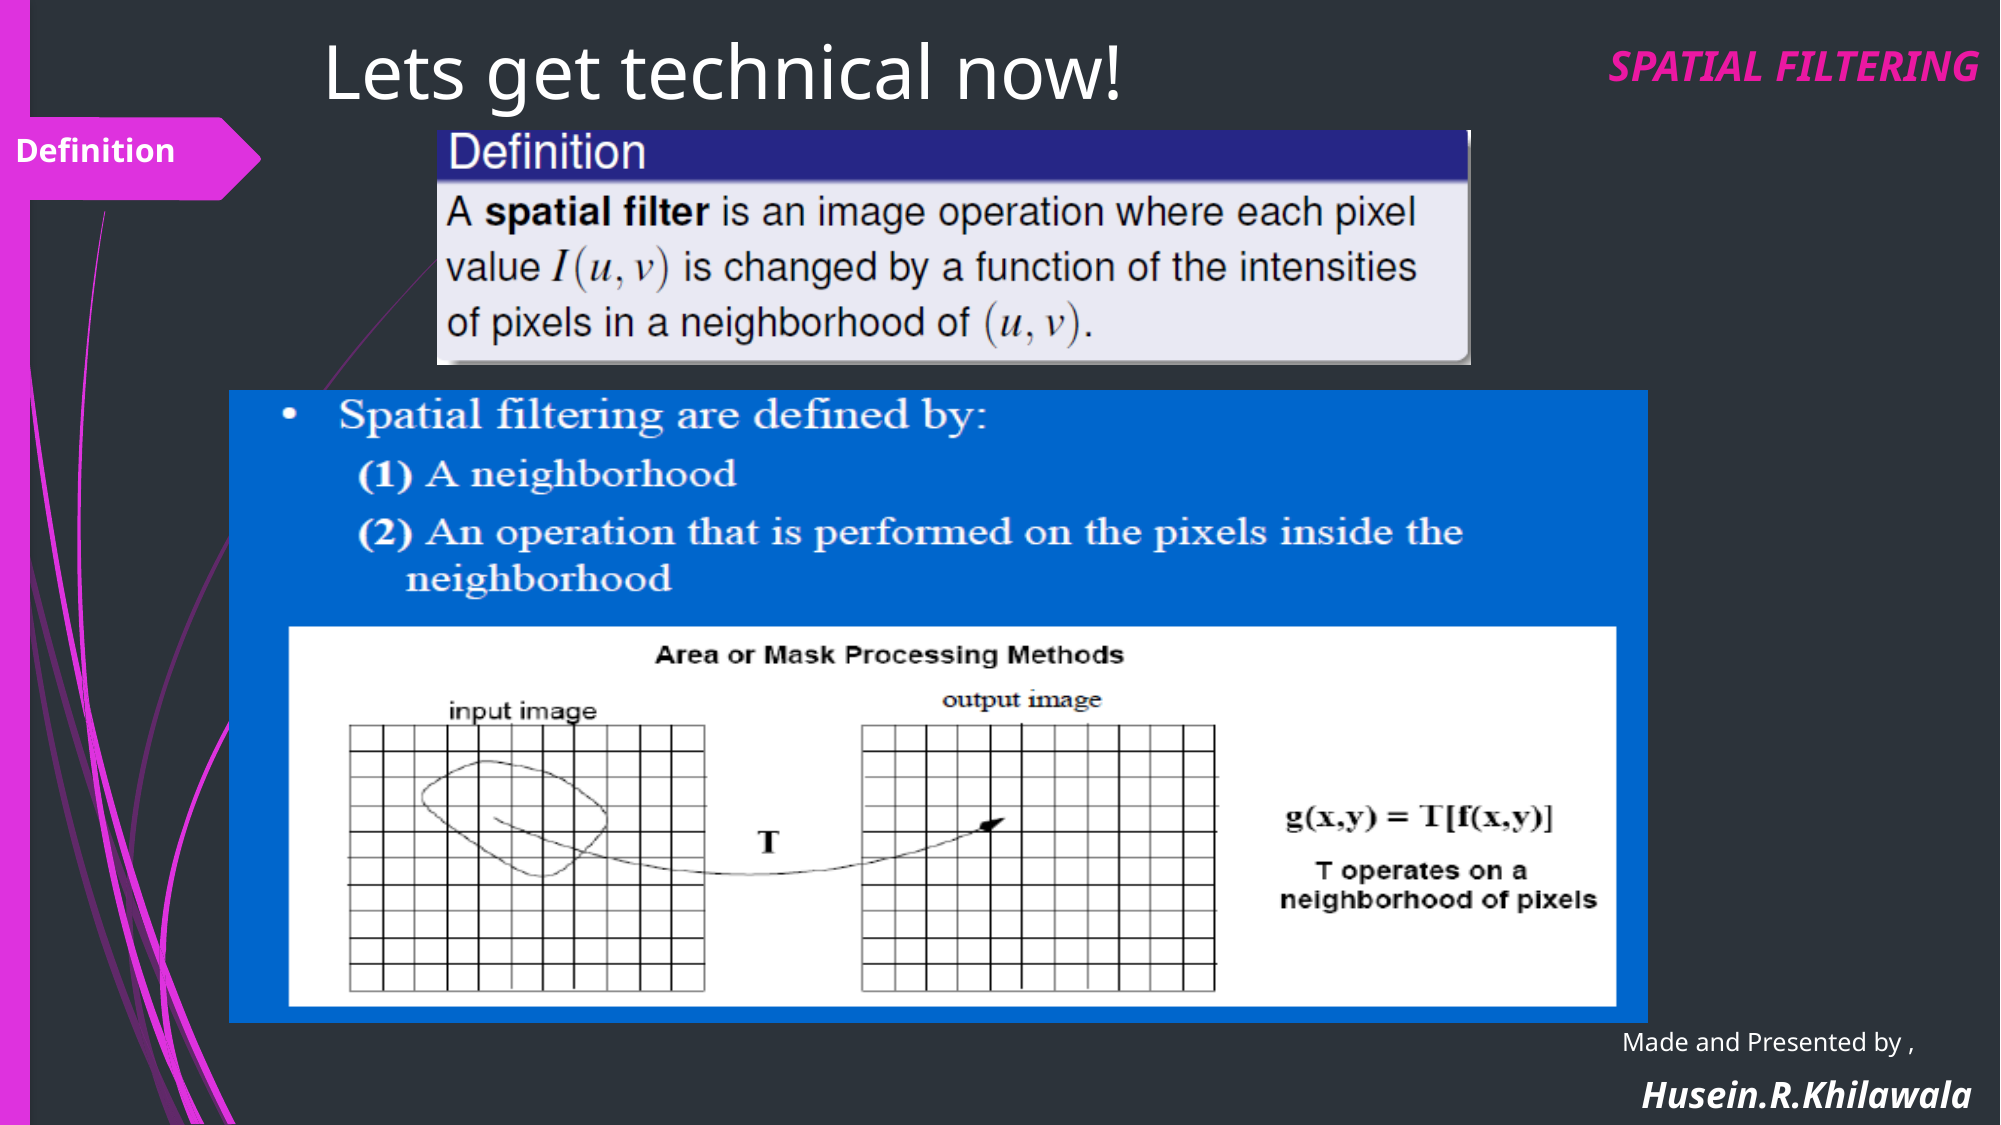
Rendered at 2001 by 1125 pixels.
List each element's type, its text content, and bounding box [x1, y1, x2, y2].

title Lets get technical now! [307, 17, 1769, 228]
text_box Made and Presented by , Husein.R.Khilawala [1607, 1018, 2000, 1125]
text_box Definition [0, 122, 308, 177]
text_box SPATIAL FILTERING [1593, 32, 2000, 171]
picture [437, 130, 1472, 365]
picture [229, 389, 1648, 1023]
